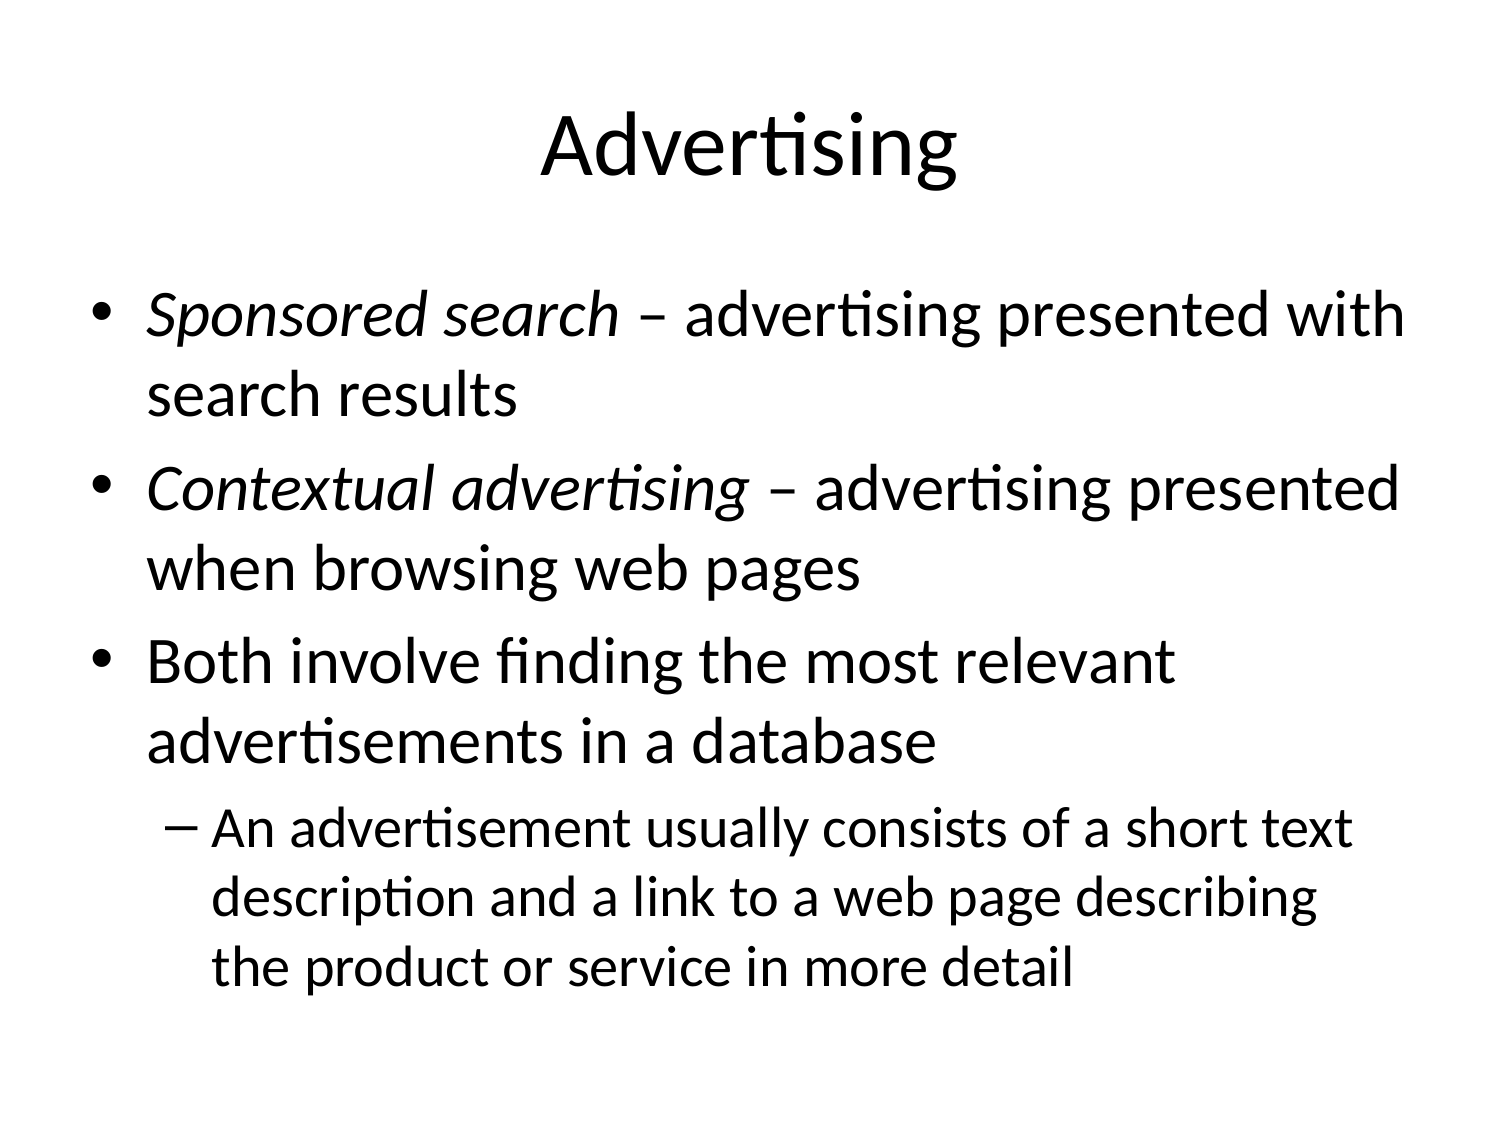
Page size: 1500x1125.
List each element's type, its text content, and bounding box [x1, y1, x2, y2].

list Sponsored search – advertising presented with search results Contextual advertising – advertising presented when browsing web pages Both involve finding the most relevant advertisements in a database An advertisement usually consists of a short text description and a link to a web page describing the product or service in more detail [75, 262, 1425, 1038]
title Advertising [75, 45, 1425, 233]
